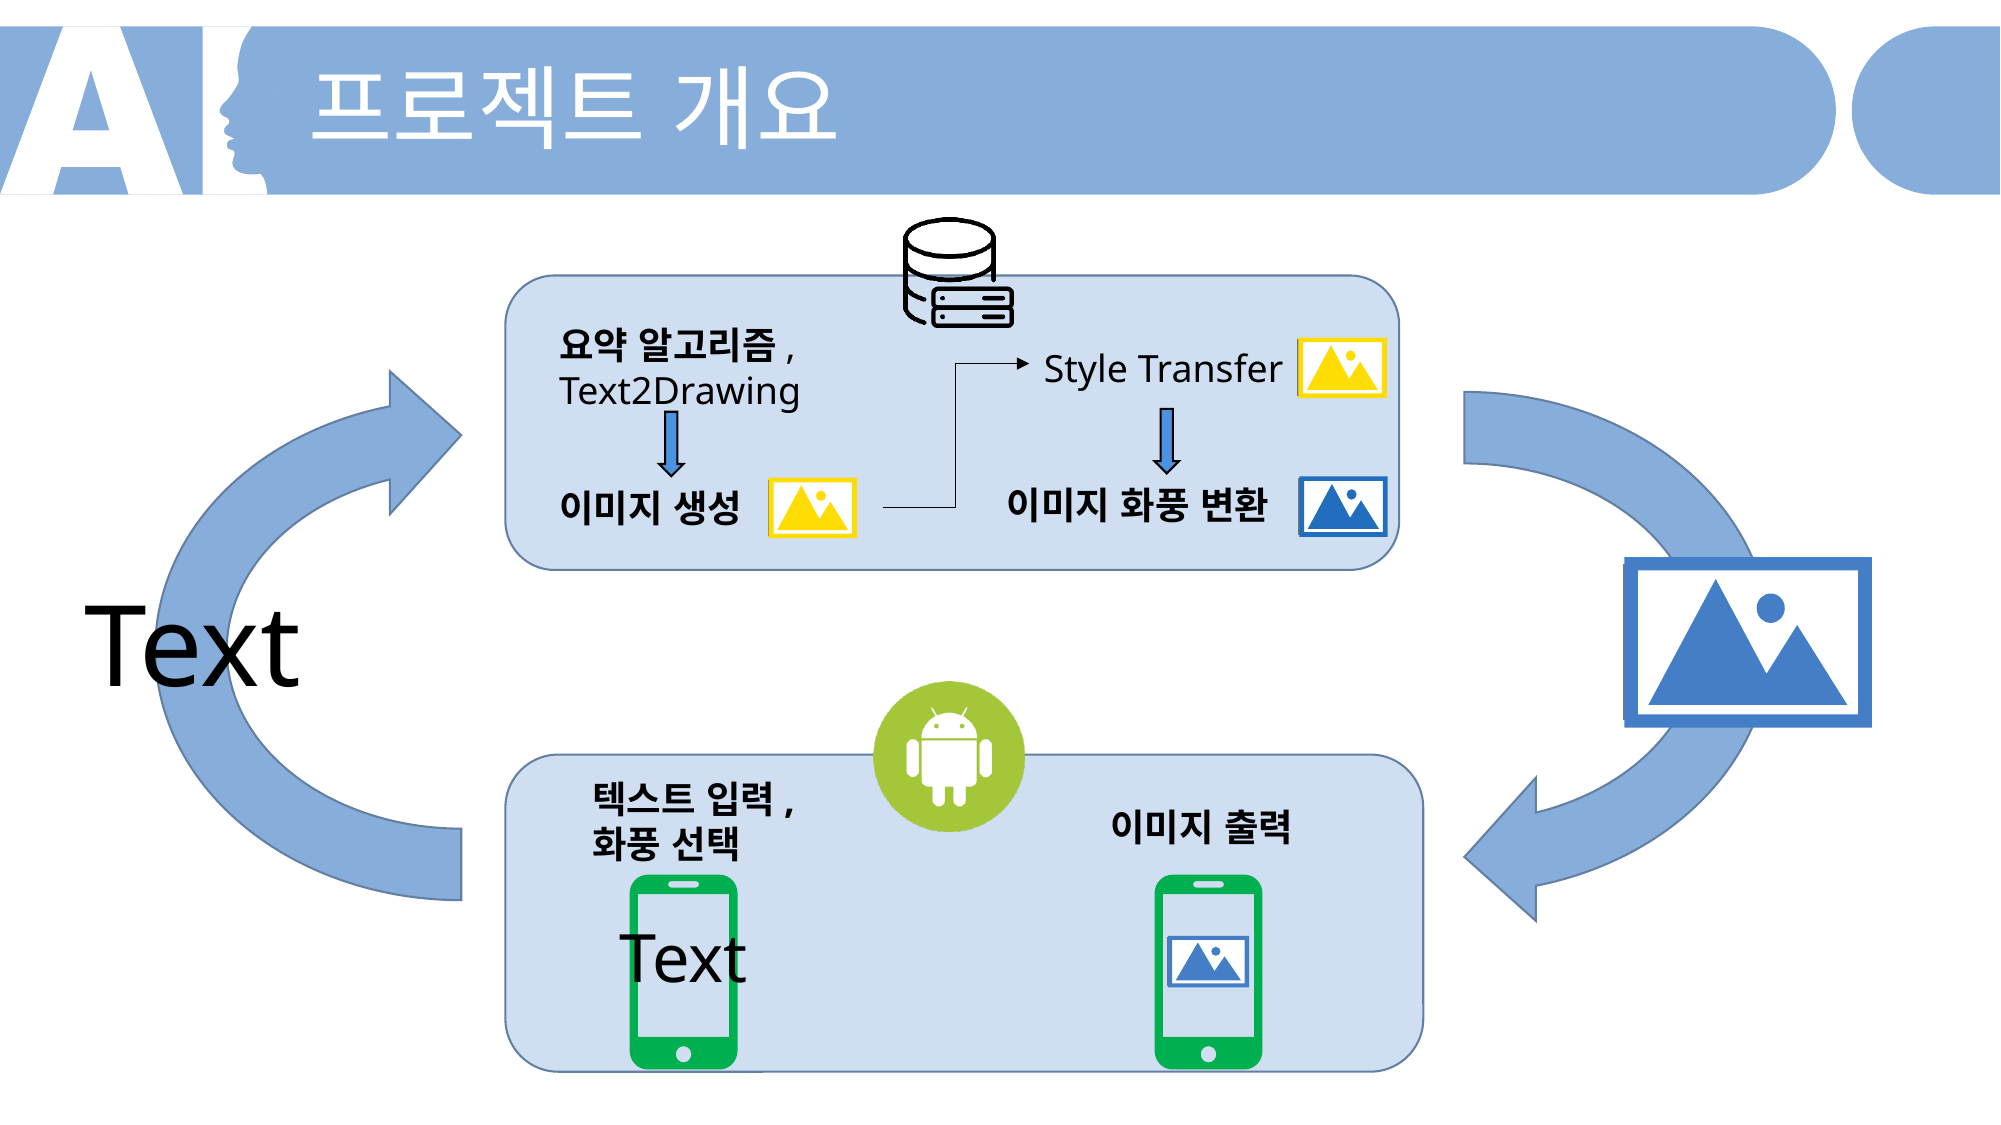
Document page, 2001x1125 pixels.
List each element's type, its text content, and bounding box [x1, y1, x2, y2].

text_box 텍스트 입력, 화풍 선택 [577, 769, 870, 874]
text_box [1299, 476, 1388, 537]
text_box [1154, 874, 1263, 1070]
text_box Style Transfer [1029, 337, 1298, 398]
text_box [1152, 407, 1182, 475]
text_box [171, 368, 463, 566]
text_box 이미지 출력 [1095, 796, 1330, 856]
text_box 이미지 화풍 변환 [992, 475, 1317, 535]
text_box [1463, 390, 1754, 557]
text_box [1624, 557, 1872, 728]
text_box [1298, 337, 1387, 399]
text_box [656, 410, 686, 478]
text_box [882, 363, 1030, 508]
picture [873, 681, 1025, 833]
text_box [1462, 728, 1754, 924]
text_box [165, 717, 463, 902]
picture [903, 217, 1014, 328]
text_box 요약 알고리즘, Text2Drawing [544, 314, 824, 420]
text_box [629, 874, 738, 907]
list 프로젝트 개요 [293, 53, 1898, 172]
text_box [504, 753, 1425, 1073]
text_box [504, 274, 1401, 571]
text_box [629, 1003, 738, 1070]
text_box Text [585, 907, 782, 1003]
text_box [1167, 935, 1250, 988]
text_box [768, 477, 858, 539]
text_box 이미지 생성 [544, 477, 768, 538]
text_box Text [69, 566, 317, 717]
